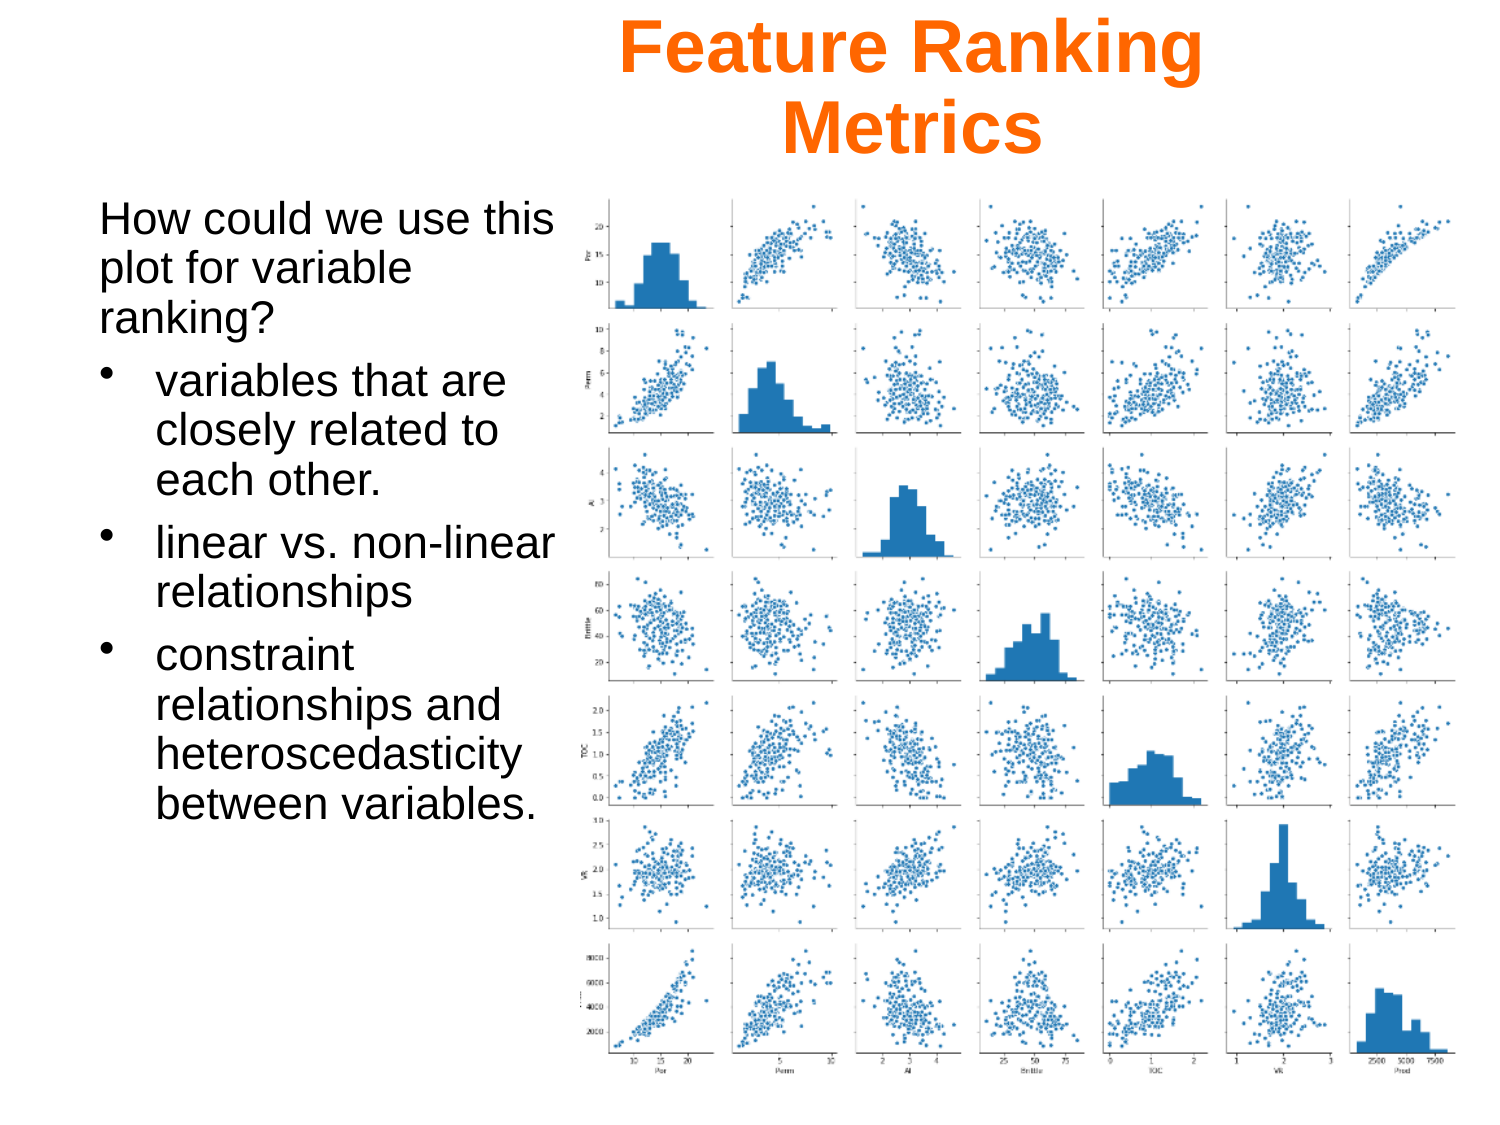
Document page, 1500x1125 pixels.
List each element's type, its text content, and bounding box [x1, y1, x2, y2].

picture [580, 187, 1462, 1089]
text_box How could we use this plot for variable ranking? variables that are closely related to each other. linear vs. non-linear relationships constraint relationships and heteroscedasticity between variables. [75, 187, 578, 863]
title Feature Ranking Metrics [500, 0, 1326, 187]
